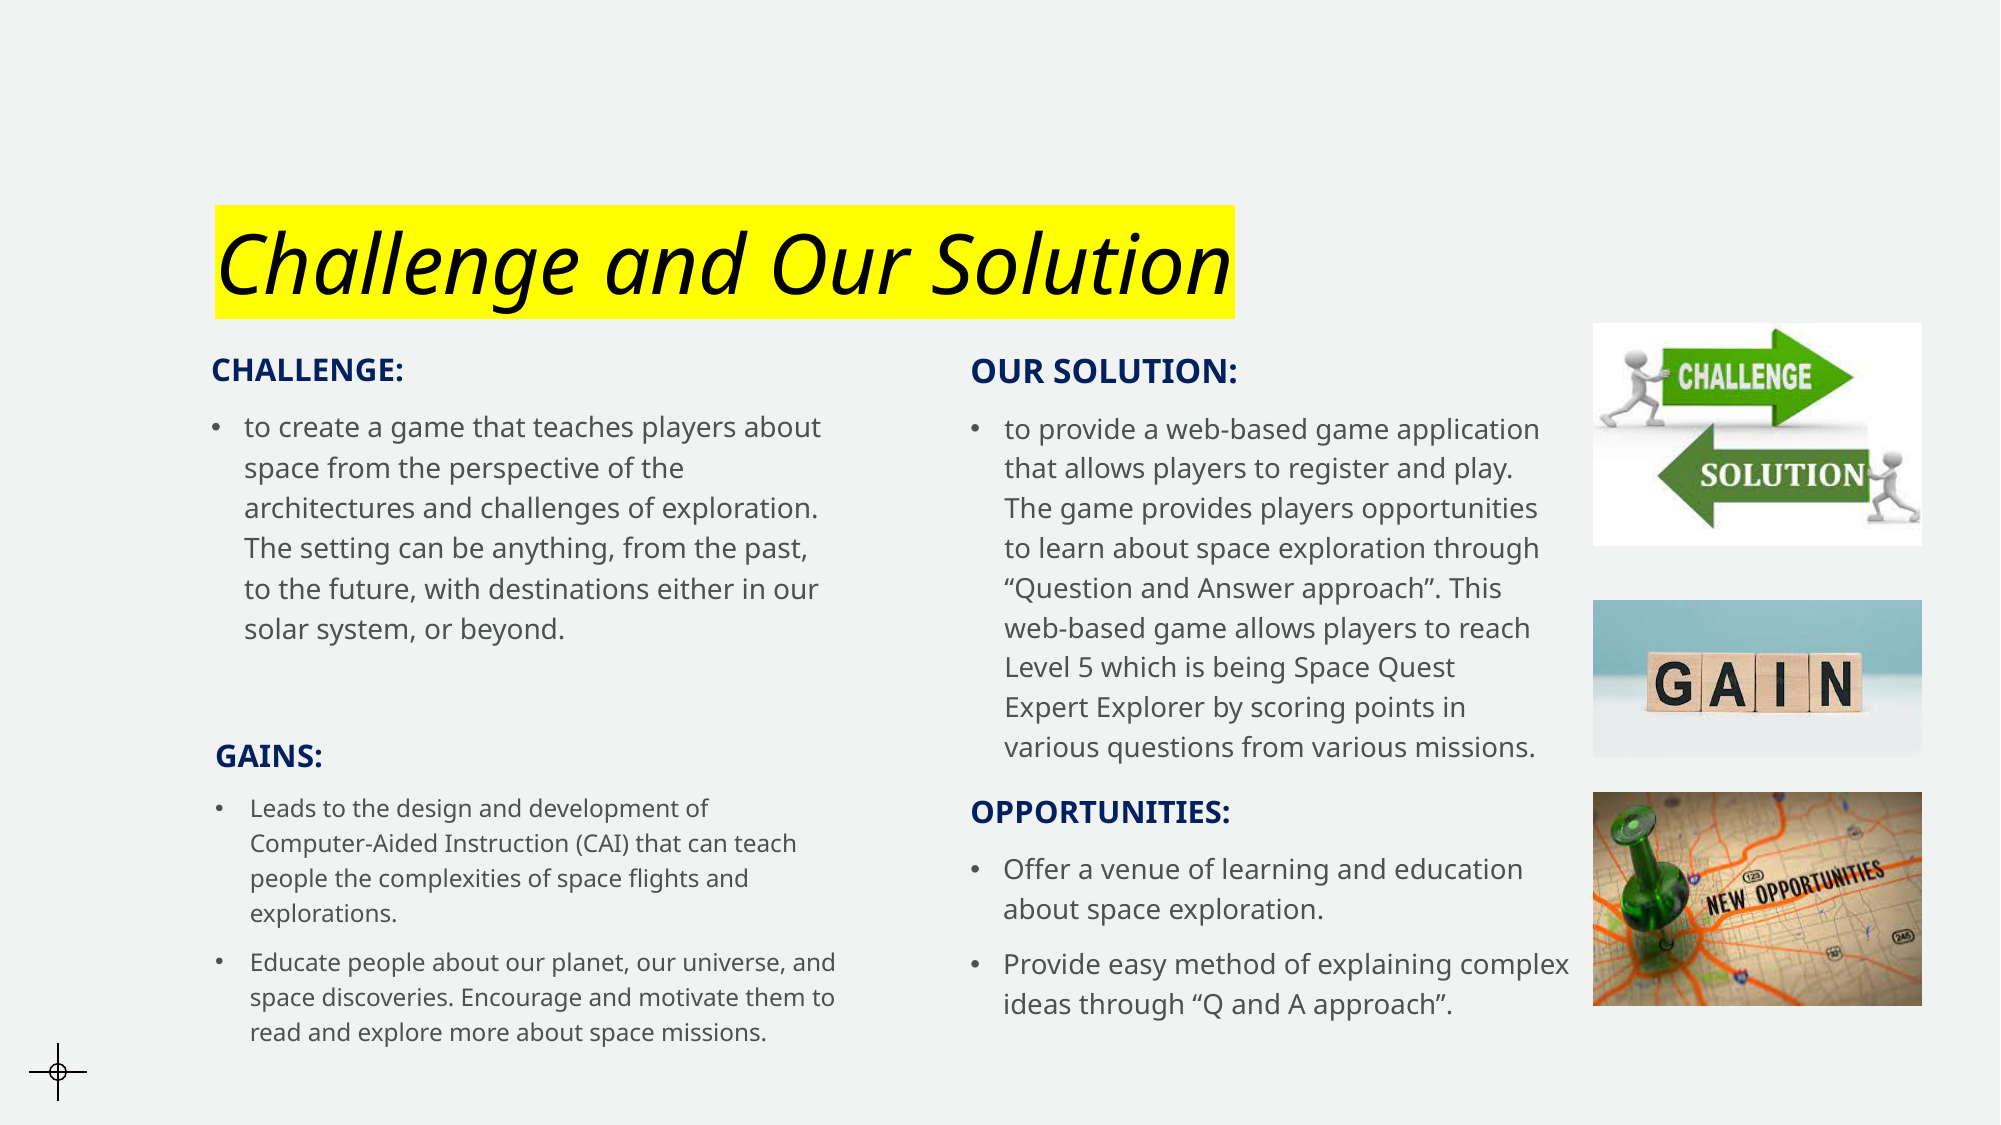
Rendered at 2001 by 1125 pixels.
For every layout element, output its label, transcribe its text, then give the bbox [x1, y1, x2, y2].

list CHALLENGE: to create a game that teaches players about space from the perspective of the architectures and challenges of exploration. The setting can be anything, from the past, to the future, with destinations either in our solar system, or beyond. [196, 334, 848, 679]
title Challenge and Our Solution [200, 59, 1758, 319]
picture [1593, 792, 1922, 1006]
picture [1593, 600, 1922, 757]
text_box GAINS: Leads to the design and development of Computer-Aided Instruction (CAI) that can teach people the complexities of space flights and explorations. Educate people about our planet, our universe, and space discoveries. Encourage and motivate them to read and explore more about space missions. [200, 721, 852, 1066]
picture [1593, 323, 1922, 546]
text_box OUR SOLUTION: to provide a web-based game application that allows players to register and play. The game provides players opportunities to learn about space exploration through “Question and Answer approach”. This web-based game allows players to reach Level 5 which is being Space Quest Expert Explorer by scoring points in various questions from various missions. [955, 334, 1560, 778]
text_box OPPORTUNITIES: Offer a venue of learning and education about space exploration. Provide easy method of explaining complex ideas through “Q and A approach”. [955, 778, 1607, 1055]
